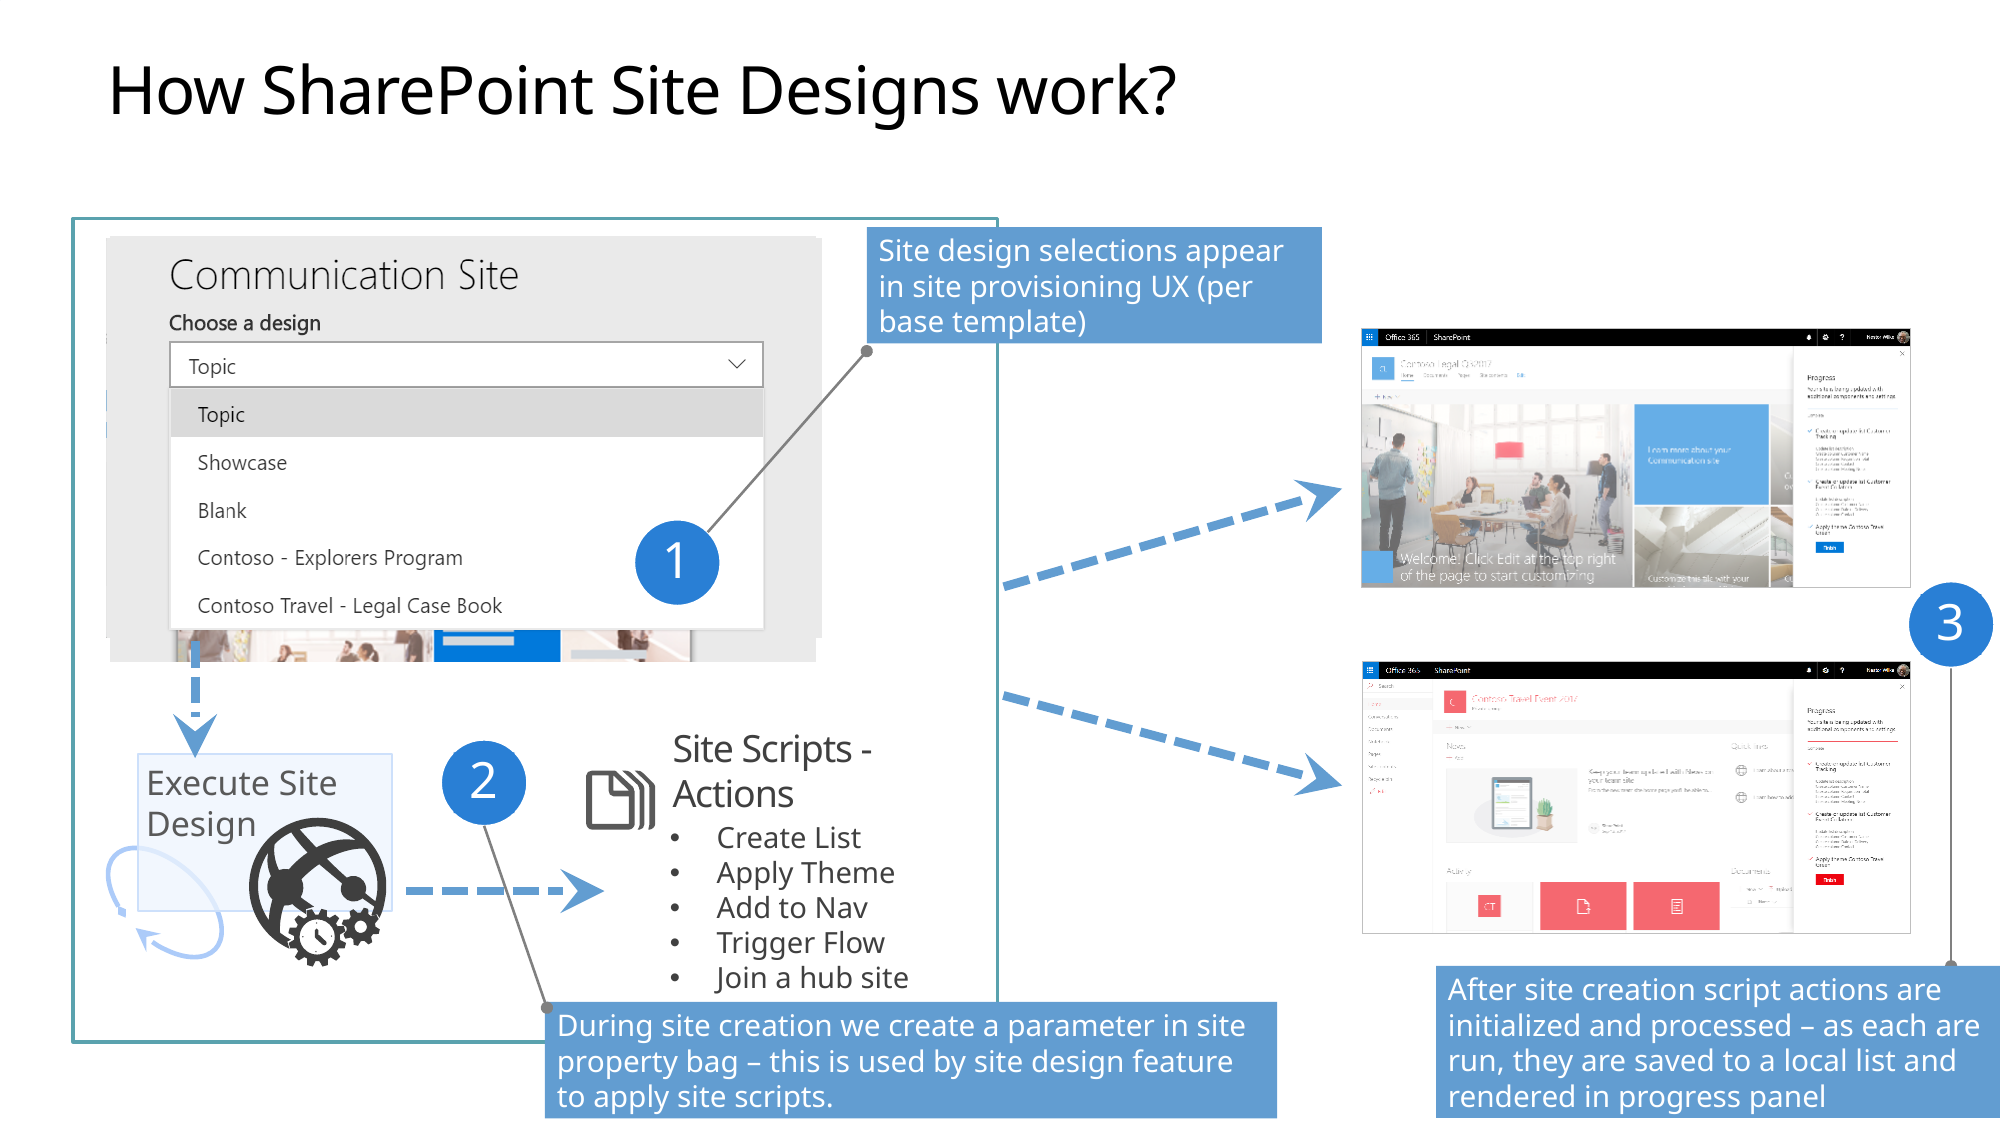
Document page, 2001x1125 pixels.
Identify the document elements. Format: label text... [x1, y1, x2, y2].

picture [1362, 661, 1911, 934]
picture [1361, 328, 1911, 588]
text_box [96, 753, 392, 967]
title How SharePoint Site Designs work? [107, 52, 1893, 129]
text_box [586, 724, 951, 1008]
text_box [634, 519, 721, 606]
text_box After site creation script actions are initialized and processed – as each are run, they are saved to a local list and rendered in progress panel [1436, 965, 2000, 1118]
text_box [441, 739, 528, 826]
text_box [707, 351, 867, 533]
text_box Site design selections appear in site provisioning UX (per base template) [866, 227, 1322, 344]
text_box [1908, 581, 1995, 668]
picture [106, 236, 822, 662]
text_box During site creation we create a parameter in site property bag – this is used by site design feature to apply site scripts. [544, 1001, 1278, 1119]
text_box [1003, 695, 1343, 786]
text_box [483, 825, 547, 1008]
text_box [1003, 488, 1343, 587]
text_box [73, 218, 998, 1042]
